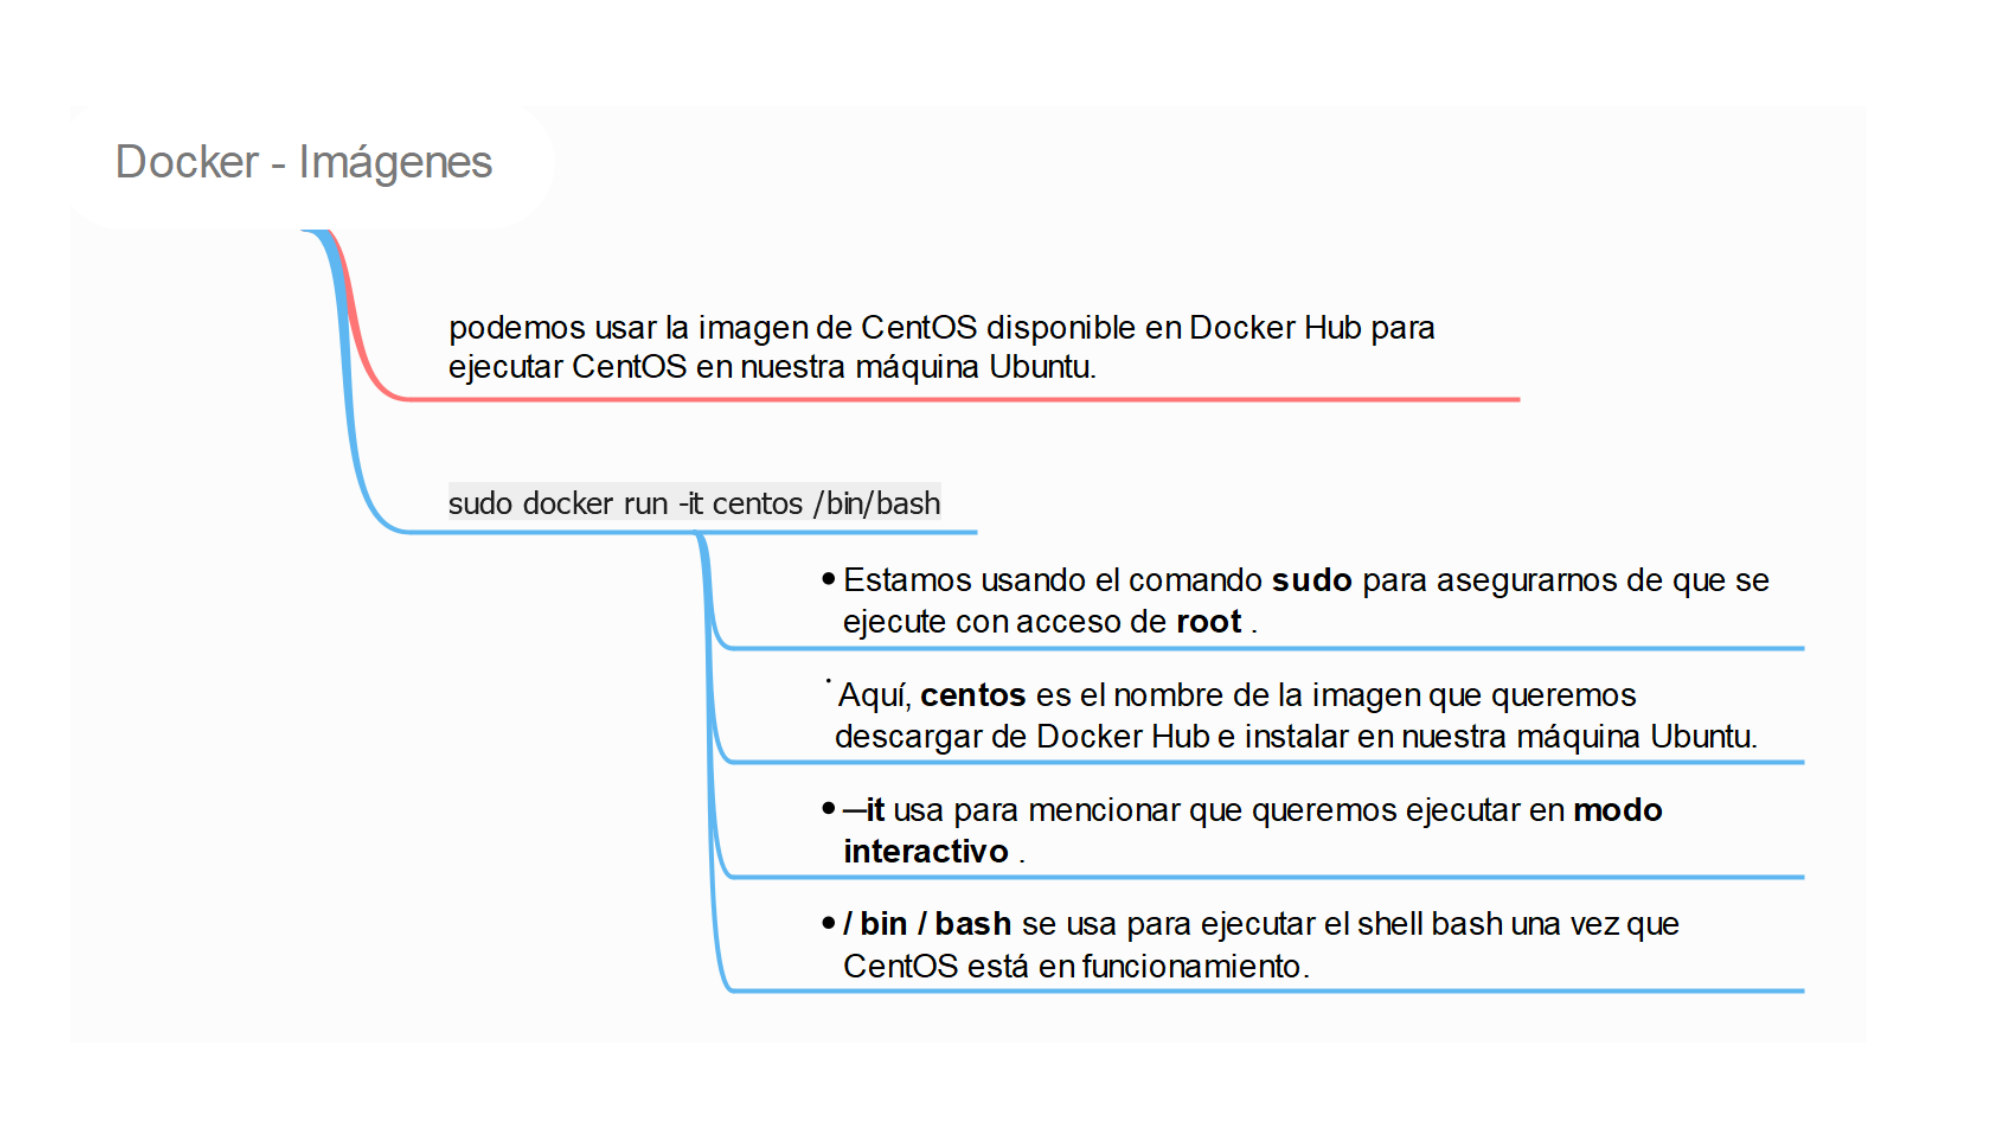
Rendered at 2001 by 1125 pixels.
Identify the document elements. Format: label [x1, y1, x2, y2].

picture [70, 106, 1867, 1043]
